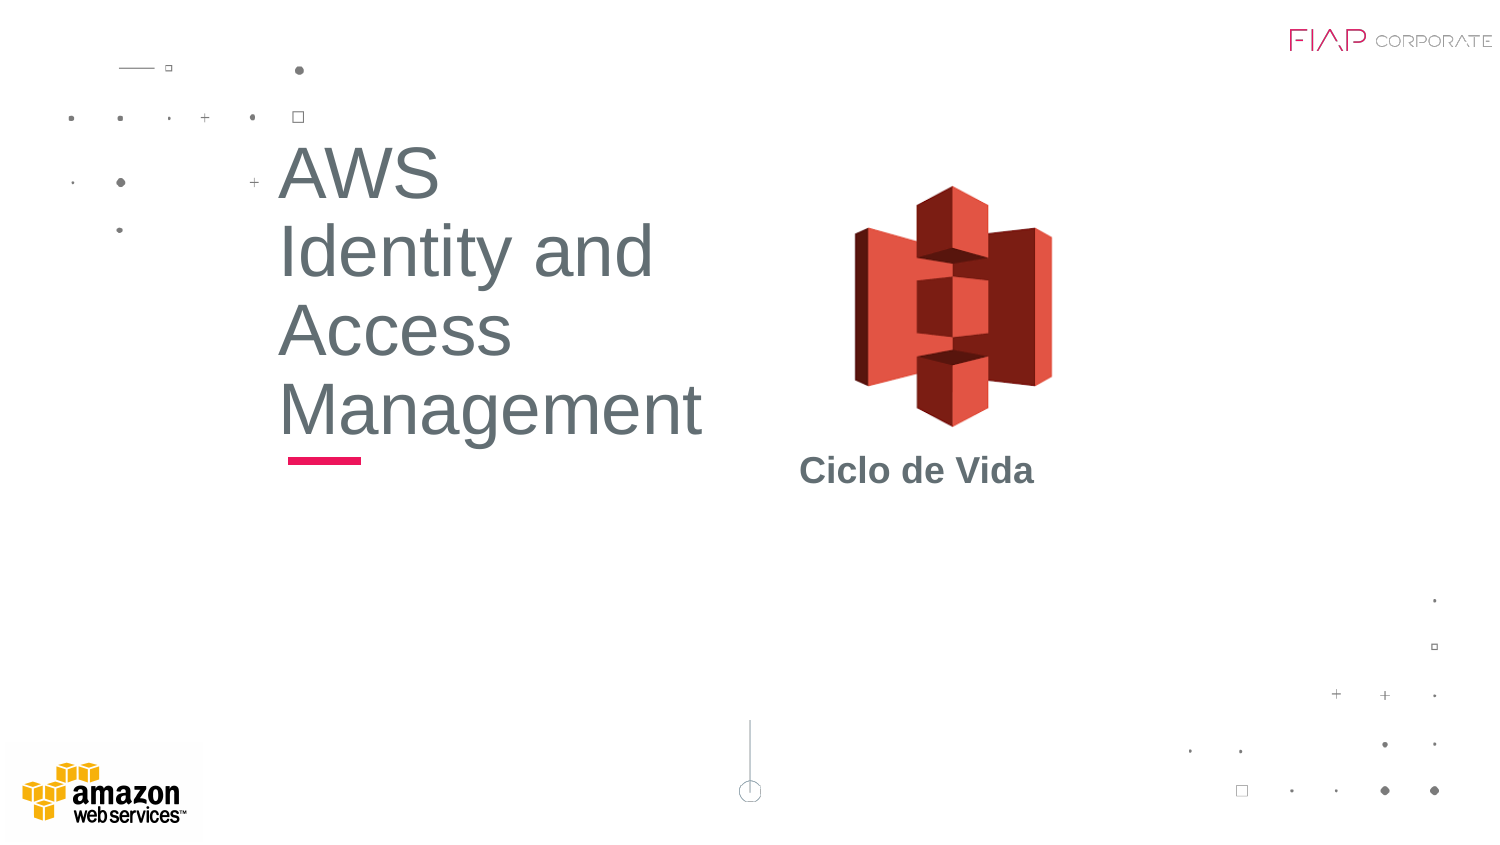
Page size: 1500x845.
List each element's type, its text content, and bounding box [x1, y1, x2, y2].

text_box Ciclo de Vida [784, 434, 1319, 499]
picture [4, 16, 1500, 845]
text_box AWS Identity and Access Management [263, 127, 785, 458]
